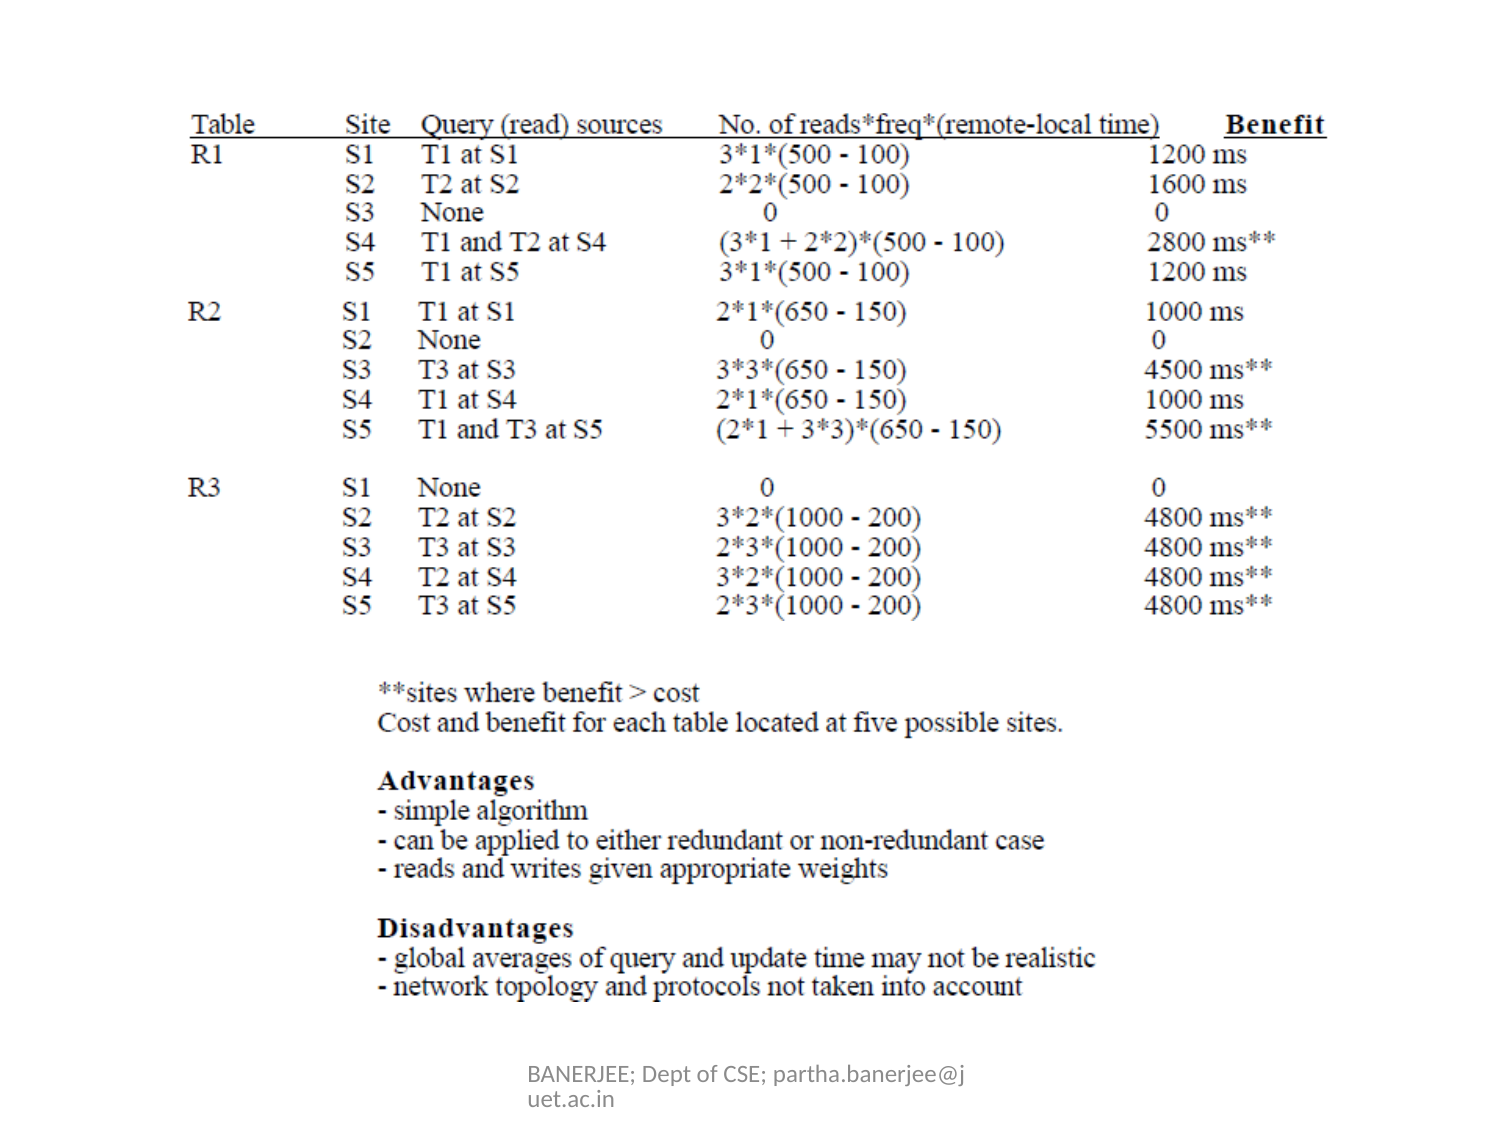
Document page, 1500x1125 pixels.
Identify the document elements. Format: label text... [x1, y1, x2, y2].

picture [187, 112, 1332, 290]
footer BANERJEE; Dept of CSE; partha.banerjee@juet.ac.in [512, 1042, 988, 1103]
picture [374, 674, 1101, 1002]
picture [187, 299, 1282, 621]
